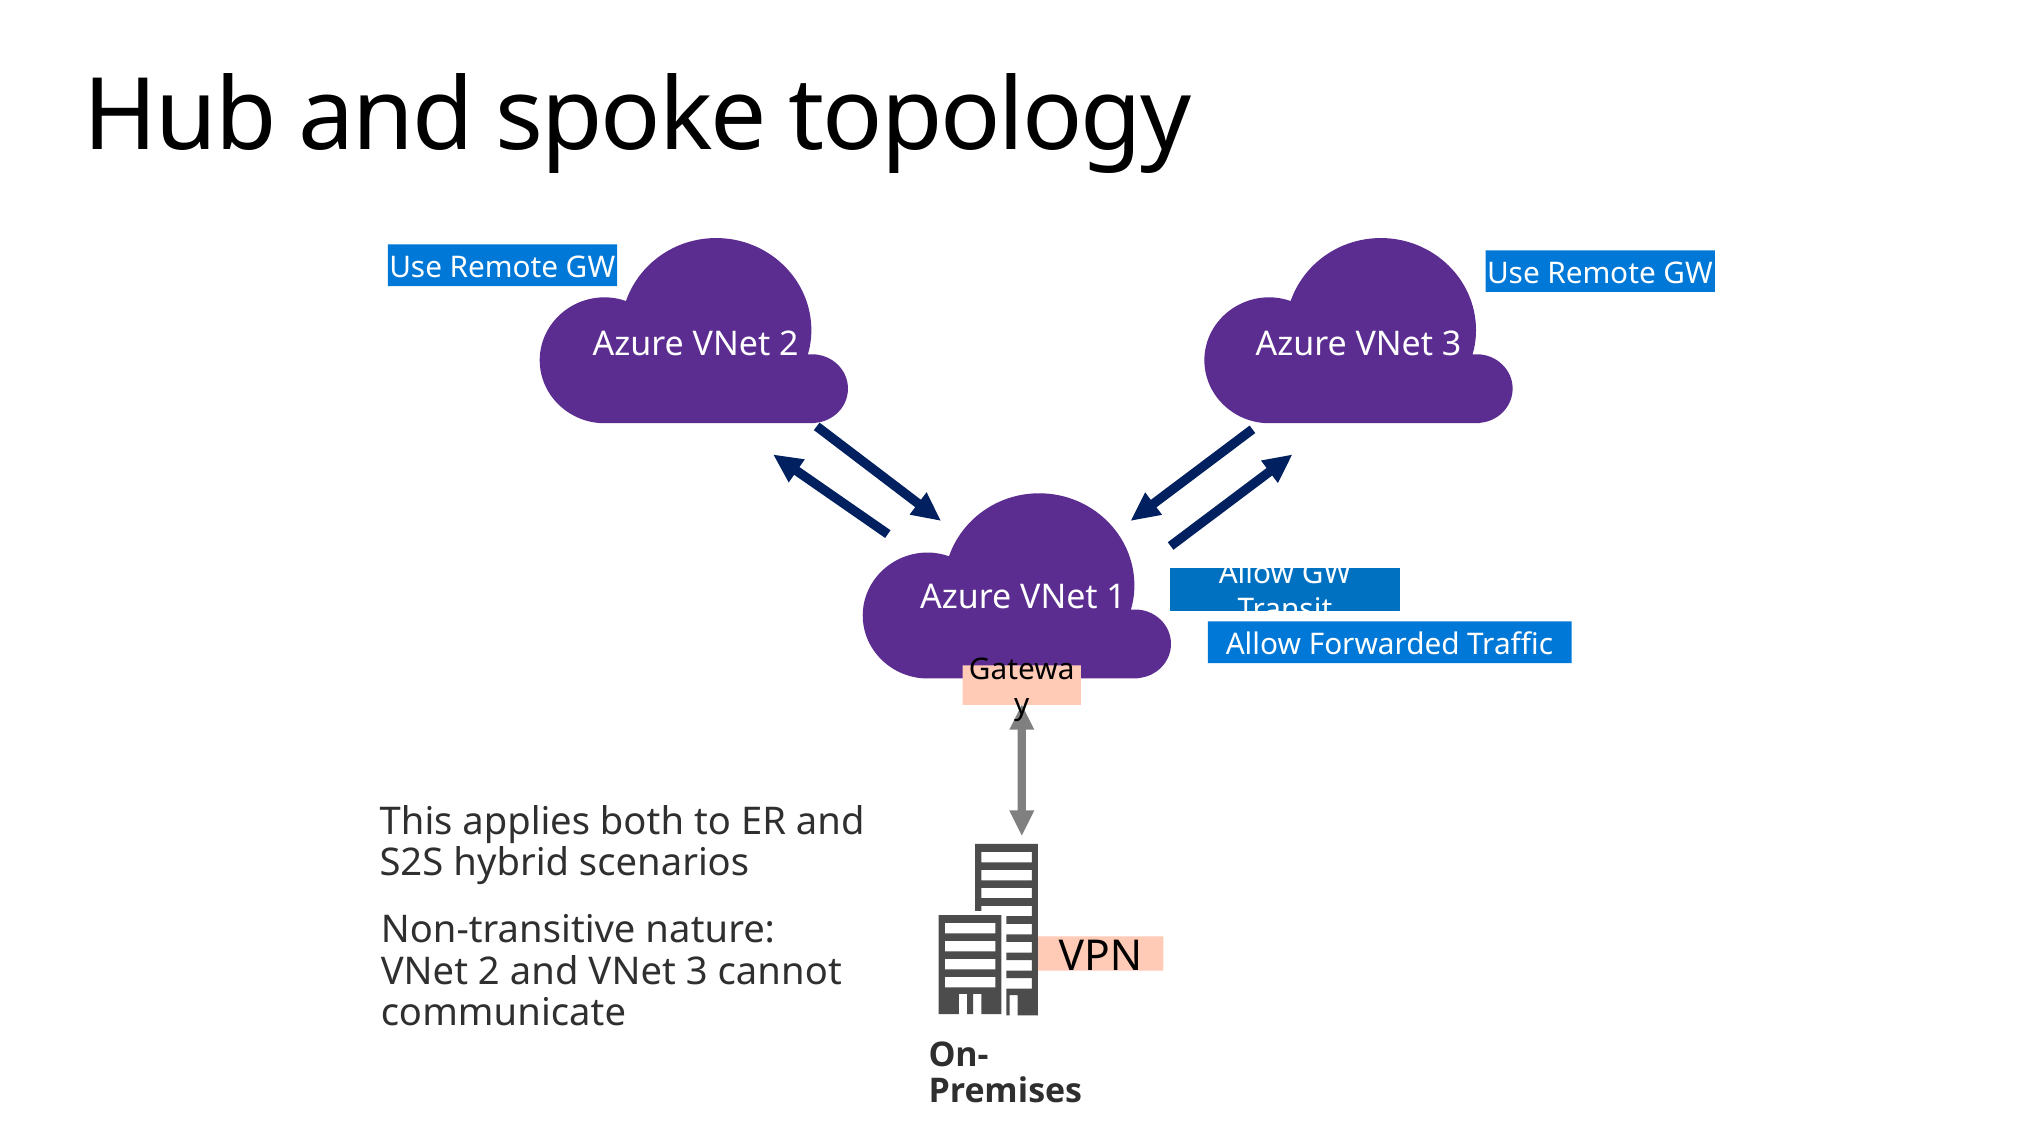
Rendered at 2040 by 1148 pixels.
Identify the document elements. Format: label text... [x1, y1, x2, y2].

text_box Use Remote GW [1541, 249, 1716, 293]
text_box [897, 493, 1131, 560]
text_box [568, 238, 809, 308]
text_box Gateway [962, 665, 1082, 706]
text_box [1176, 237, 1541, 424]
text_box Use Remote GW [387, 244, 618, 287]
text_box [773, 454, 888, 535]
text_box Azure VNet 2 [513, 308, 878, 382]
text_box [543, 382, 848, 424]
text_box Allow Forwarded Traffic [1207, 621, 1572, 664]
text_box This applies both to ER and S2S hybrid scenarios [364, 793, 882, 892]
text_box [1130, 429, 1253, 521]
text_box Allow GW Transit [1205, 568, 1401, 611]
text_box Non-transitive nature: VNet 2 and VNet 3 cannot communicate [366, 902, 883, 1041]
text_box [897, 843, 1173, 1100]
text_box Azure VNet 1 [841, 560, 1205, 634]
title Hub and spoke topology [60, 48, 1980, 199]
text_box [816, 426, 941, 521]
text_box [1170, 454, 1293, 547]
text_box [865, 634, 1172, 679]
